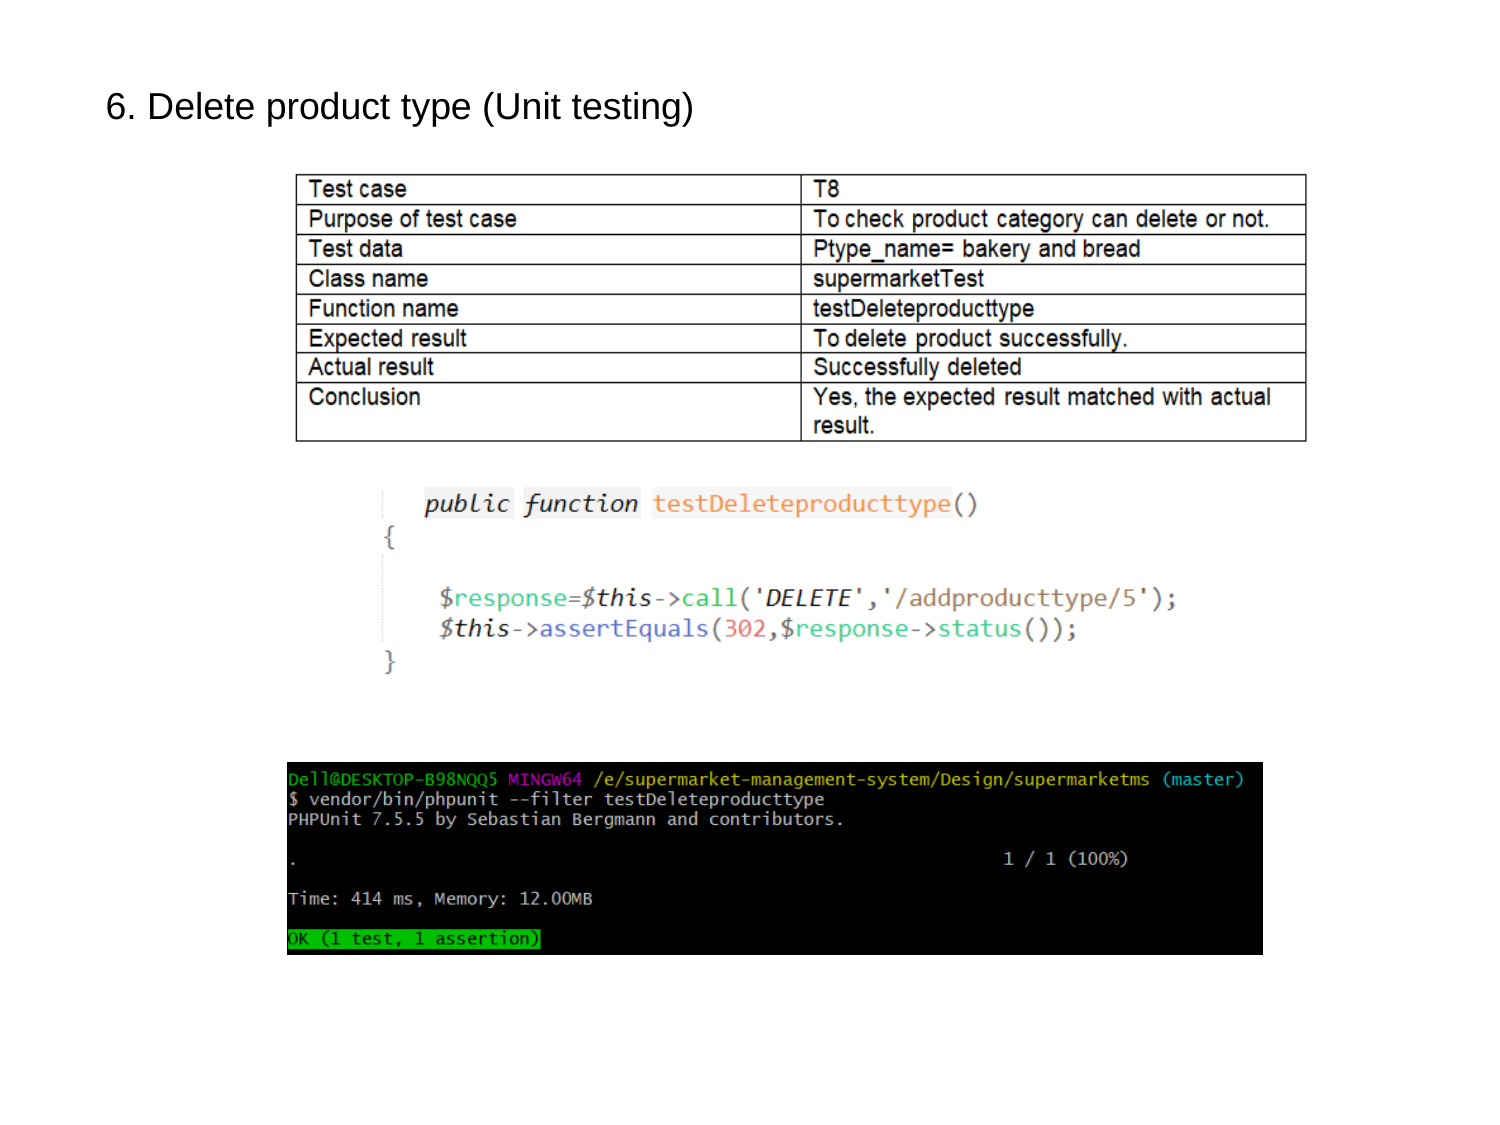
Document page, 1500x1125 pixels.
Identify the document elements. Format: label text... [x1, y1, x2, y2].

picture [287, 162, 1313, 451]
picture [287, 762, 1263, 956]
picture [374, 487, 1193, 688]
text_box 6. Delete product type (Unit testing) [90, 74, 710, 135]
